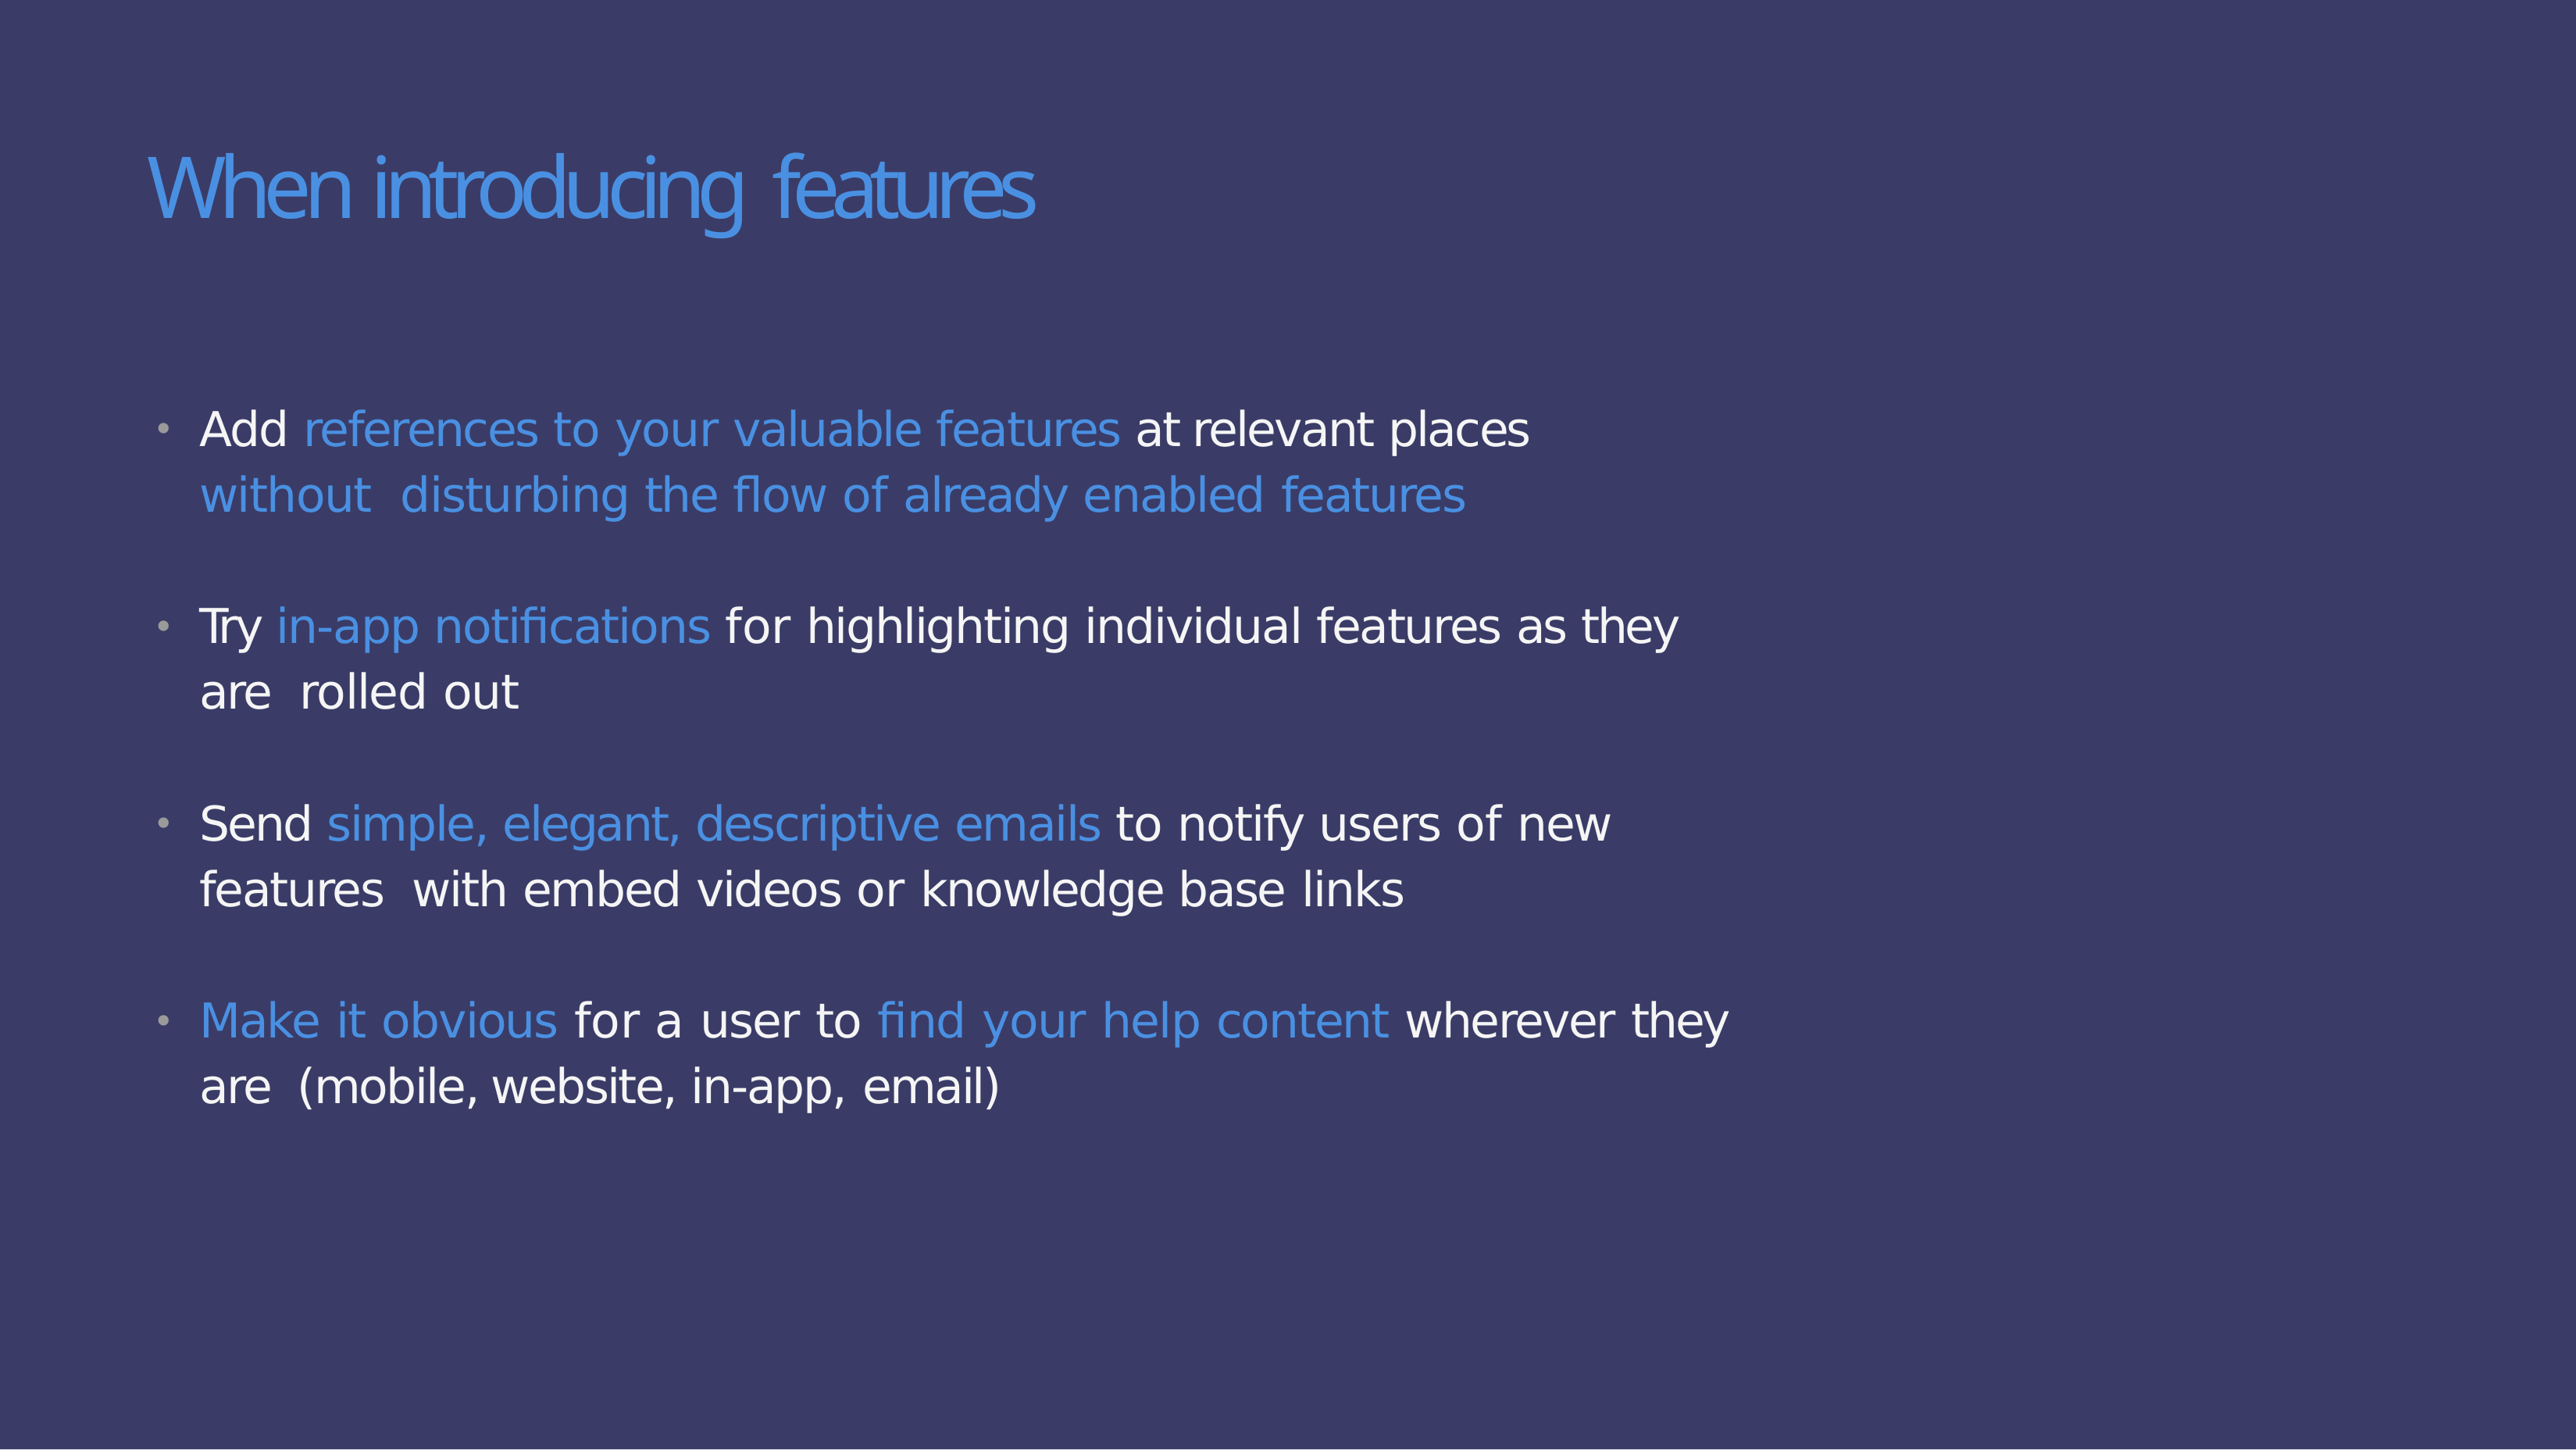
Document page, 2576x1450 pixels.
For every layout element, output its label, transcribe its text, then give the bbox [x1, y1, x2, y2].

text_box Send simple, elegant, descriptive emails to notify users of new features with embed videos or knowledge base links [198, 783, 1793, 916]
text_box • [151, 798, 169, 844]
title When introducing features [145, 130, 1174, 375]
text_box Try in-app notiﬁcations for highlighting individual features as they are rolled out [198, 586, 1757, 720]
text_box • [151, 601, 169, 647]
text_box Make it obvious for a user to ﬁnd your help content wherever they are (mobile, website, in-app, email) [198, 980, 1771, 1114]
text_box Add references to your valuable features at relevant places without disturbing the ﬂow of already enabled features [198, 388, 1706, 522]
text_box • [151, 995, 169, 1041]
text_box • [151, 404, 169, 449]
